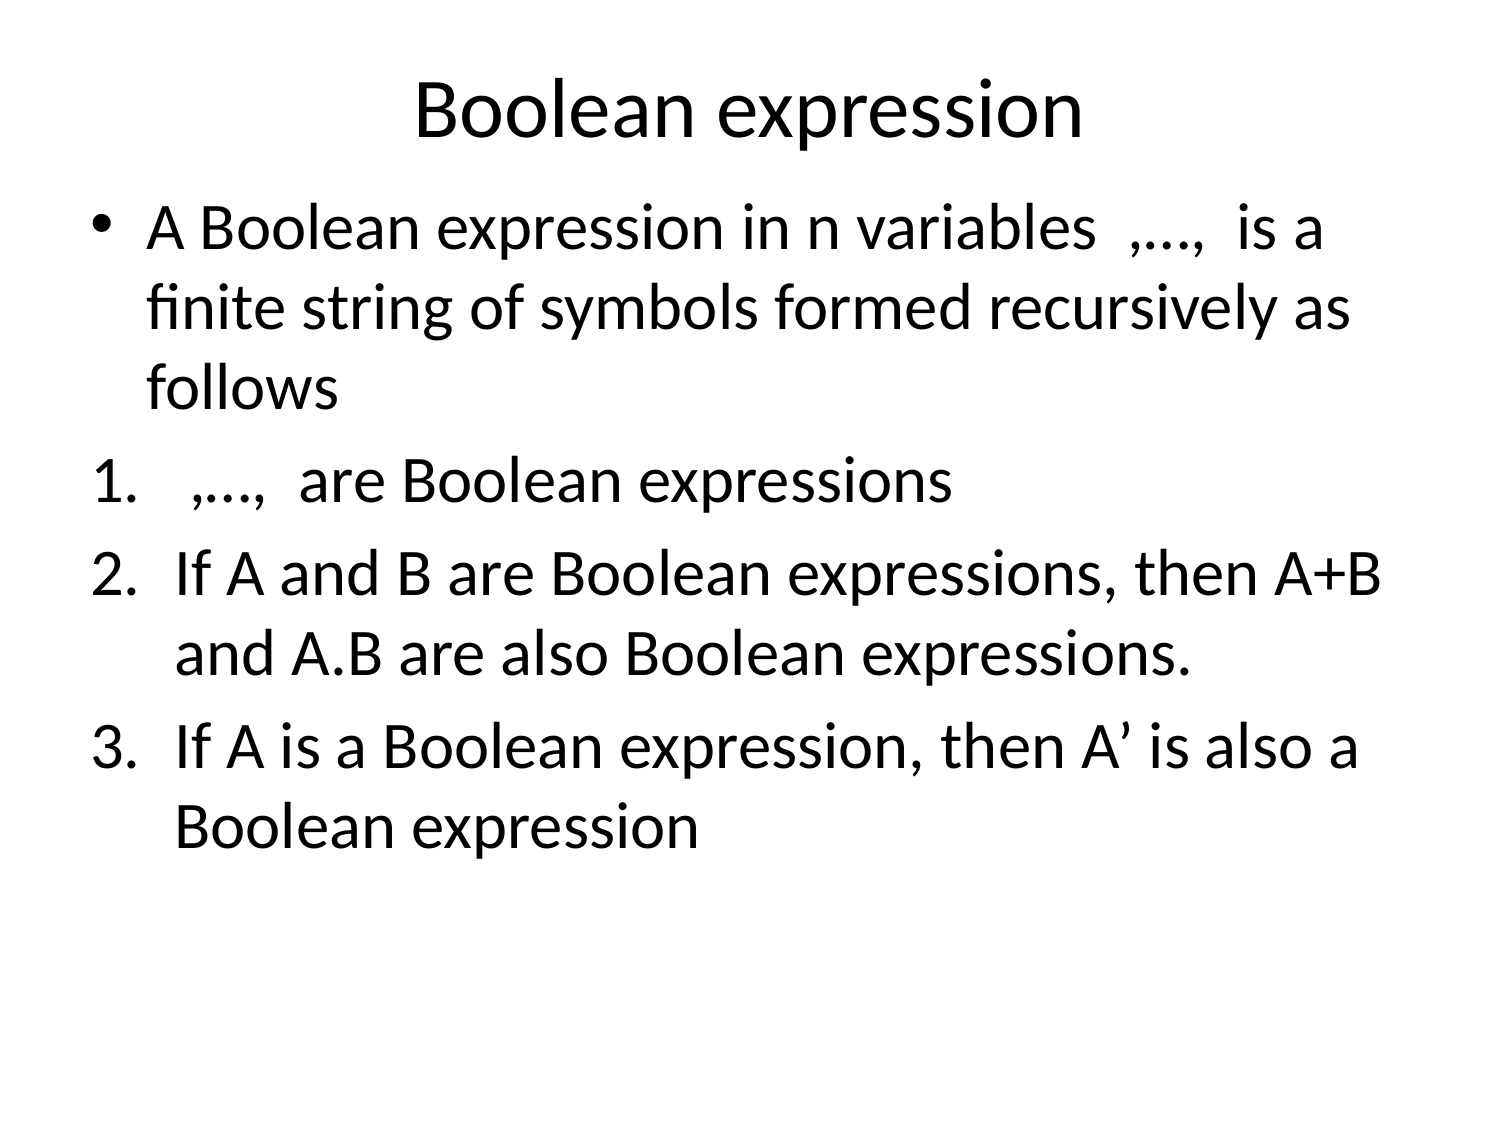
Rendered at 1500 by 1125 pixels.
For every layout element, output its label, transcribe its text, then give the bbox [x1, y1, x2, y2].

title Boolean expression [75, 45, 1425, 163]
